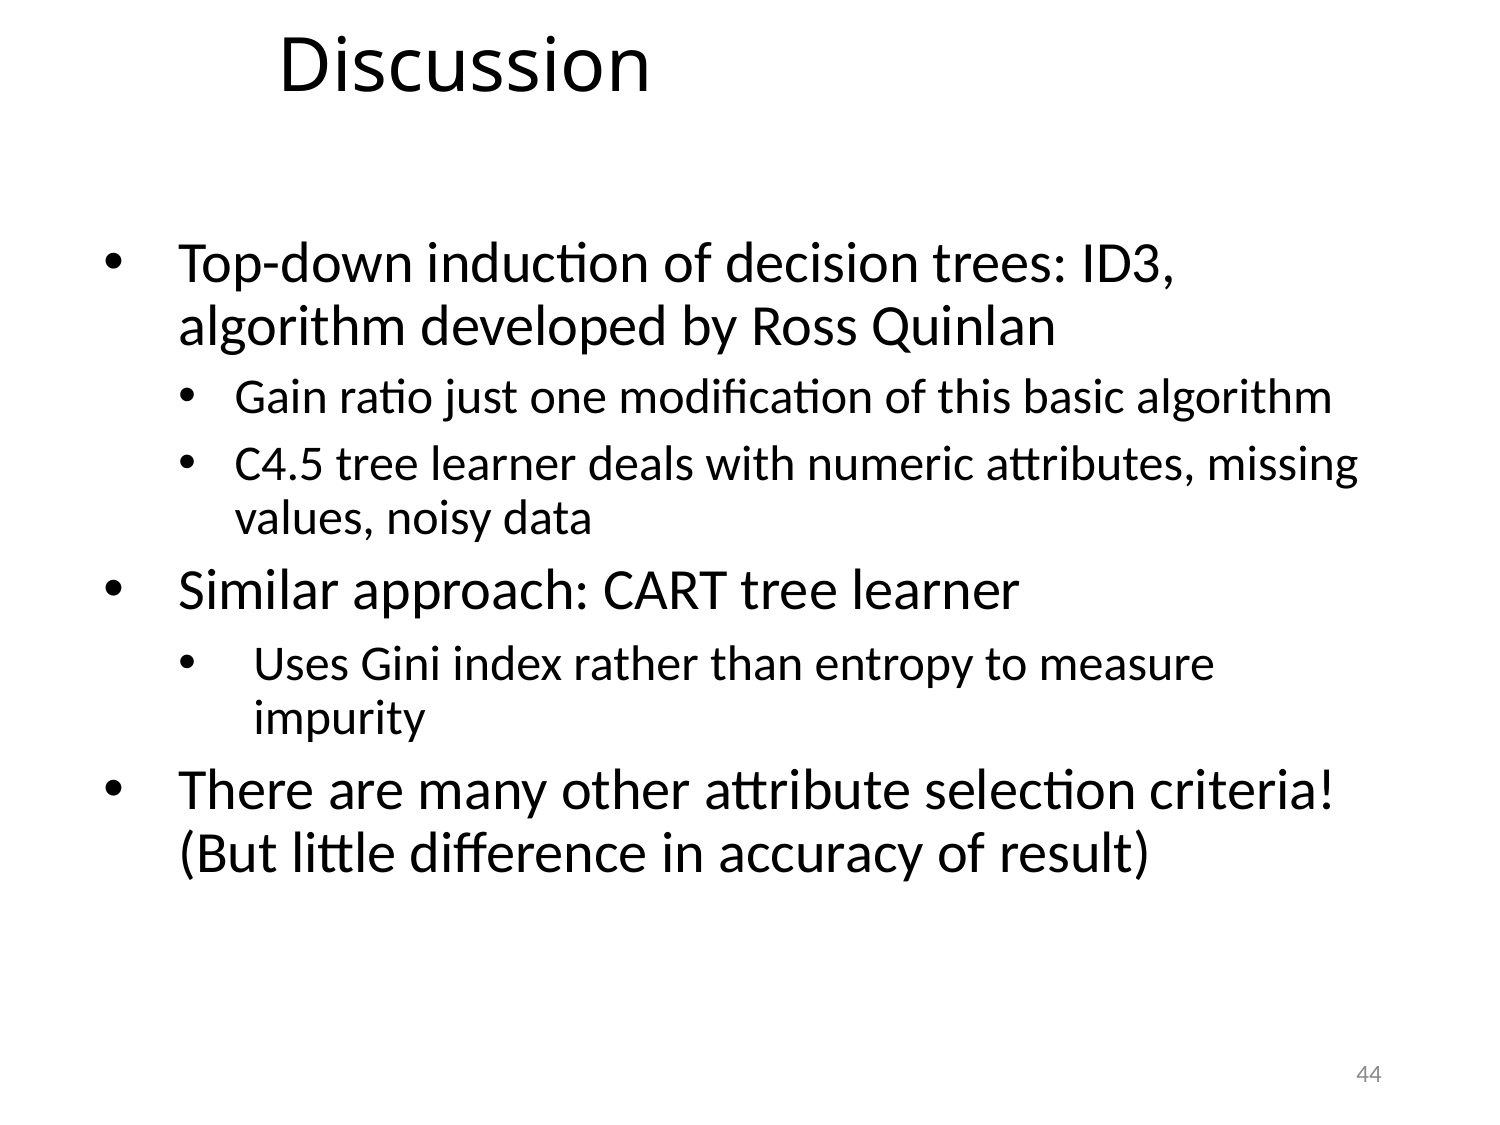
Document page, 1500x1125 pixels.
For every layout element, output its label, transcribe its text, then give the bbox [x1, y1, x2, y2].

slide_number 44 [1059, 1042, 1397, 1103]
text_box Top-down induction of decision trees: ID3, algorithm developed by Ross Quinlan Gain ratio just one modification of this basic algorithm C4.5 tree learner deals with numeric attributes, missing values, noisy data Similar approach: CART tree learner Uses Gini index rather than entropy to measure impurity There are many other attribute selection criteria! (But little difference in accuracy of result) [88, 224, 1388, 893]
title Discussion [262, 0, 1500, 148]
